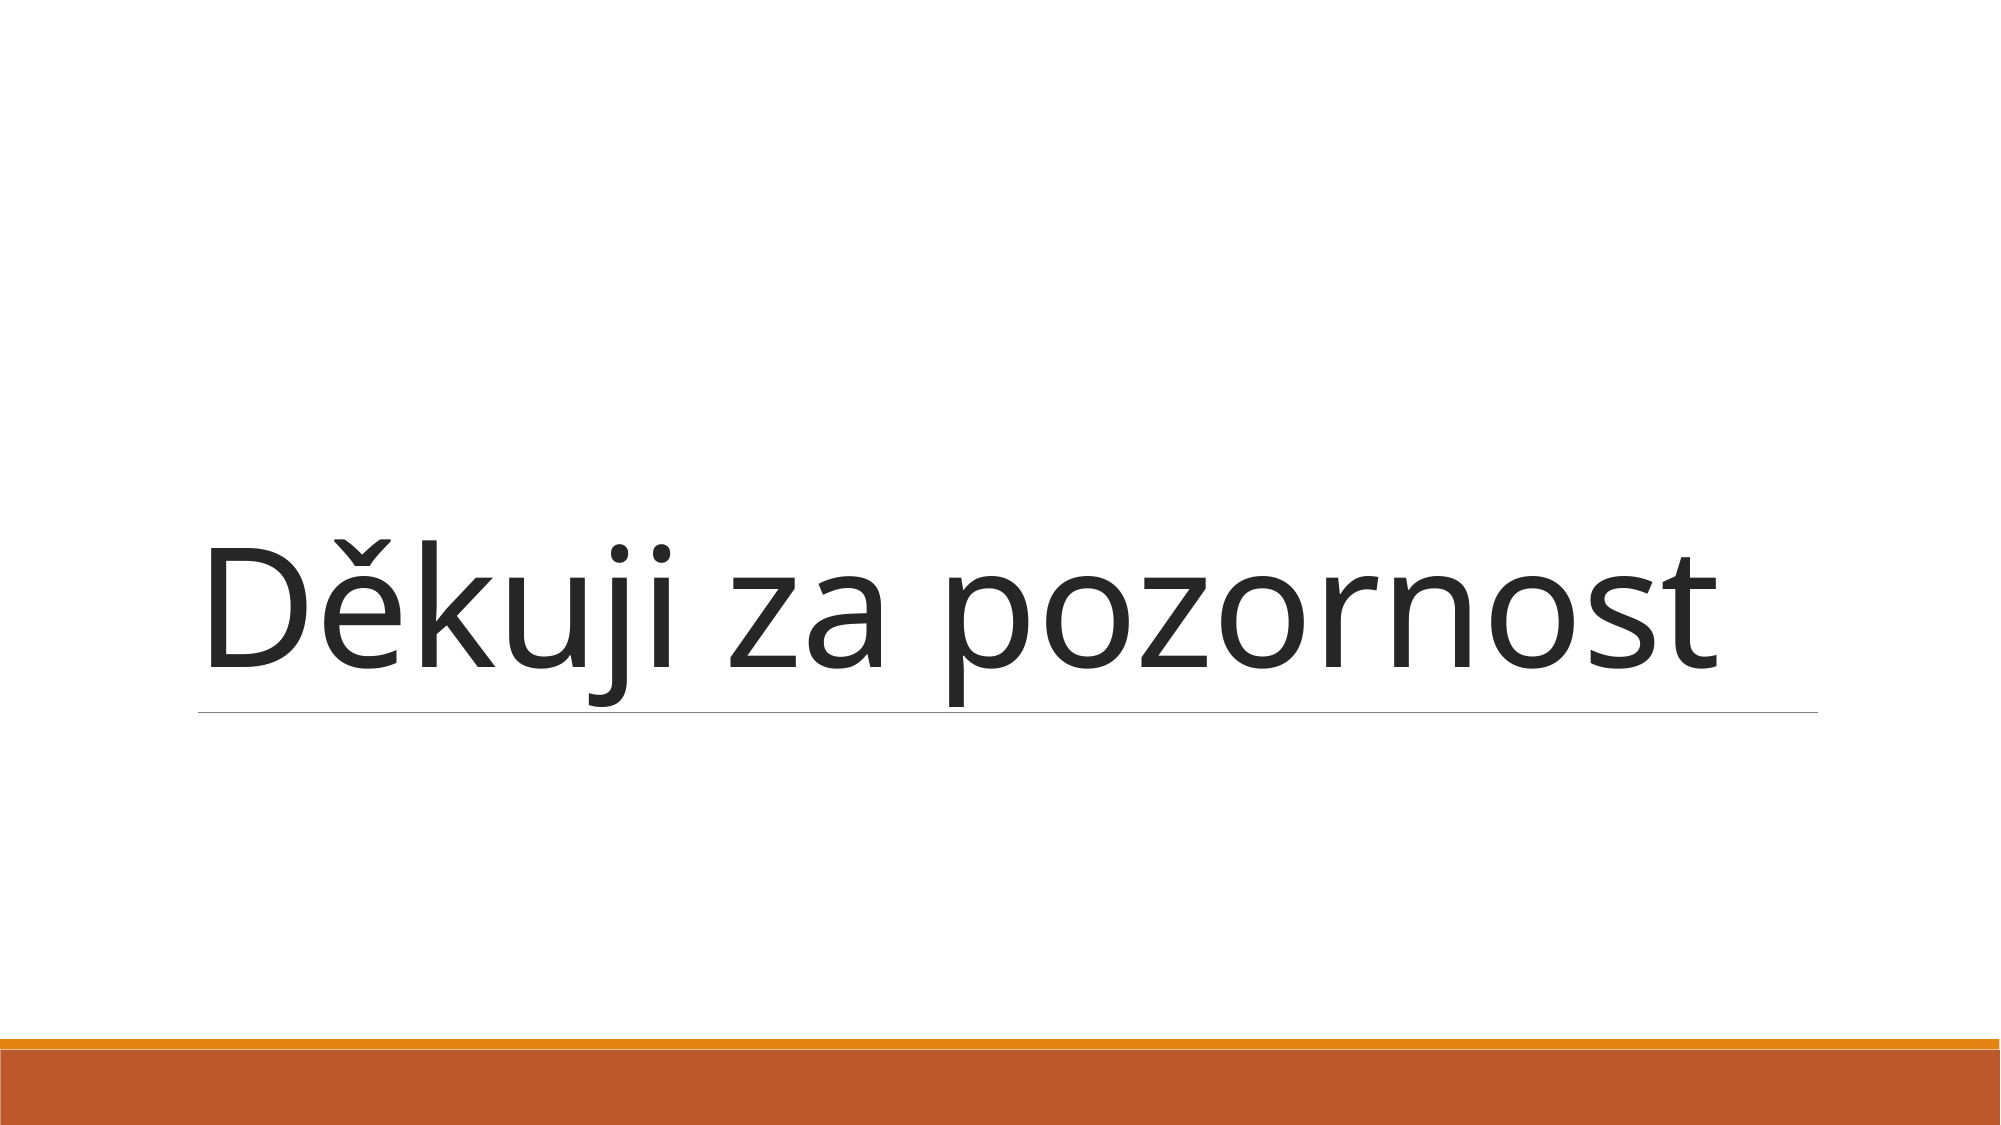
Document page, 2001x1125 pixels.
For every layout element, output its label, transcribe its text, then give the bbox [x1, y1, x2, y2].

title Děkuji za pozornost [180, 124, 1830, 710]
